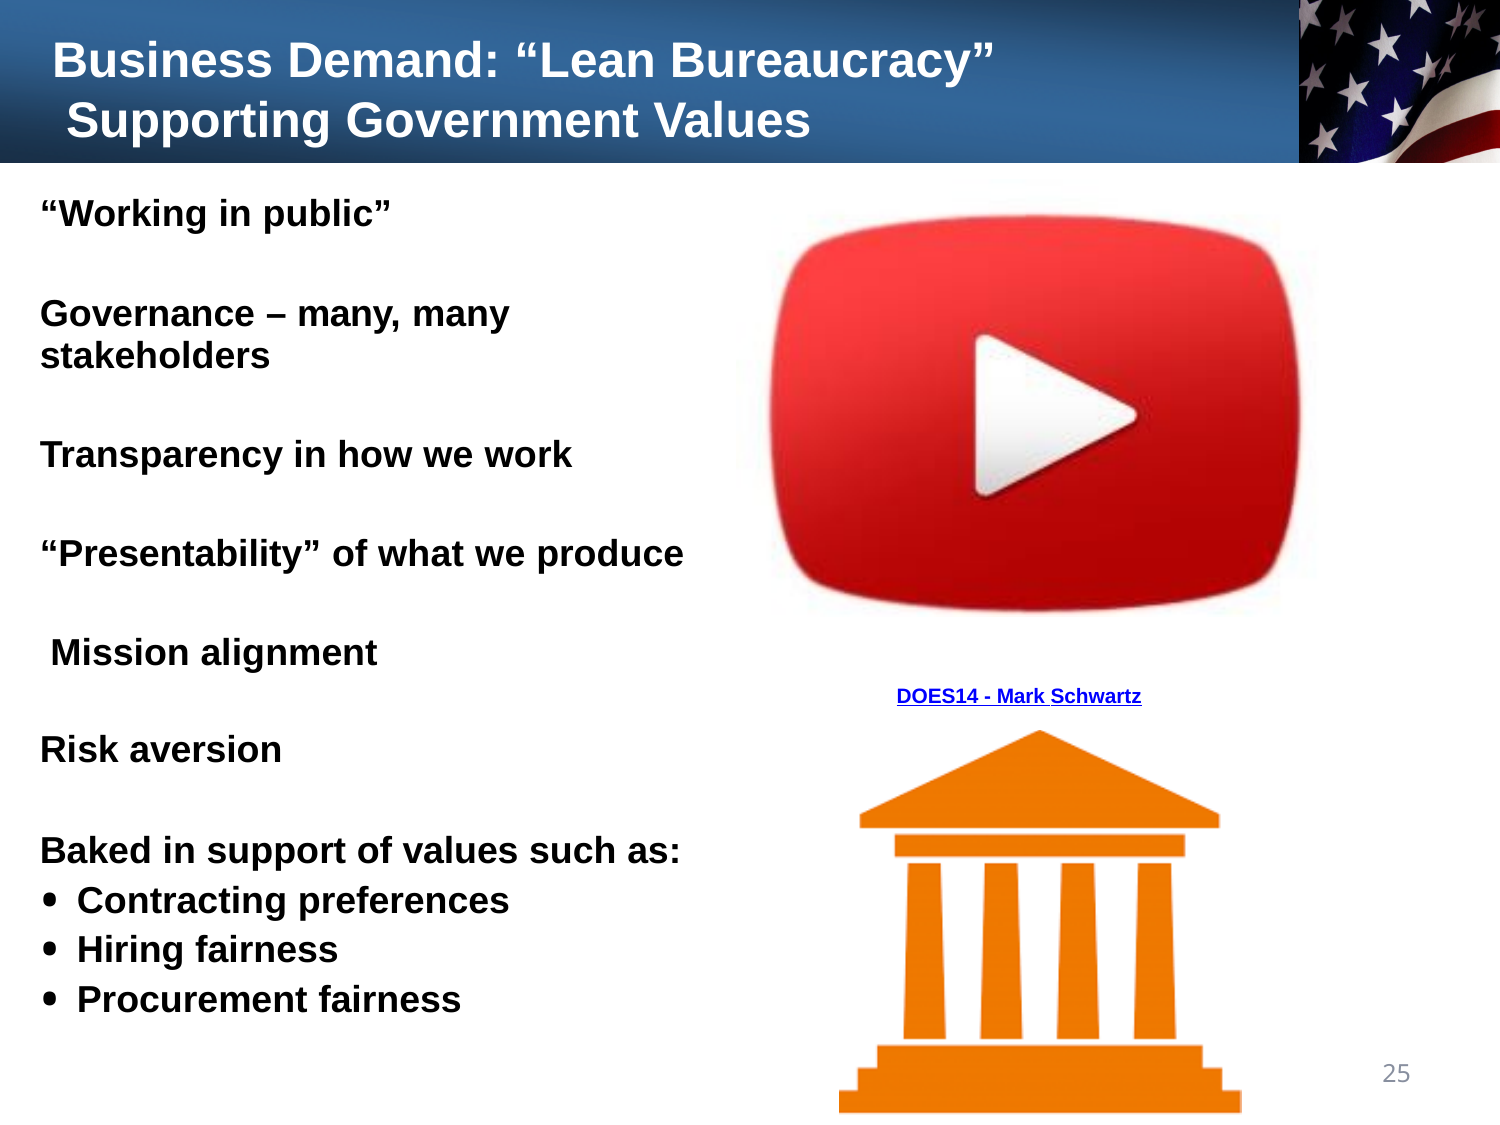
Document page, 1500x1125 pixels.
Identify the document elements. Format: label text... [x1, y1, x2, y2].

picture [839, 730, 1242, 1116]
text_box Risk aversion Baked in support of values such as: Contracting preferences Hiring fairness Procurement fairness [37, 722, 684, 1020]
picture [0, 0, 1500, 163]
text_box “Working in public” Governance – many, many stakeholders Transparency in how we work “Presentability” of what we produce Mission alignment [37, 187, 686, 674]
text_box DOES14 - Mark Schwartz [894, 680, 1146, 708]
text_box 25 [1380, 1055, 1413, 1088]
title Business Demand: “Lean Bureaucracy” Supporting Government Values [50, 25, 1001, 216]
picture [735, 178, 1319, 617]
